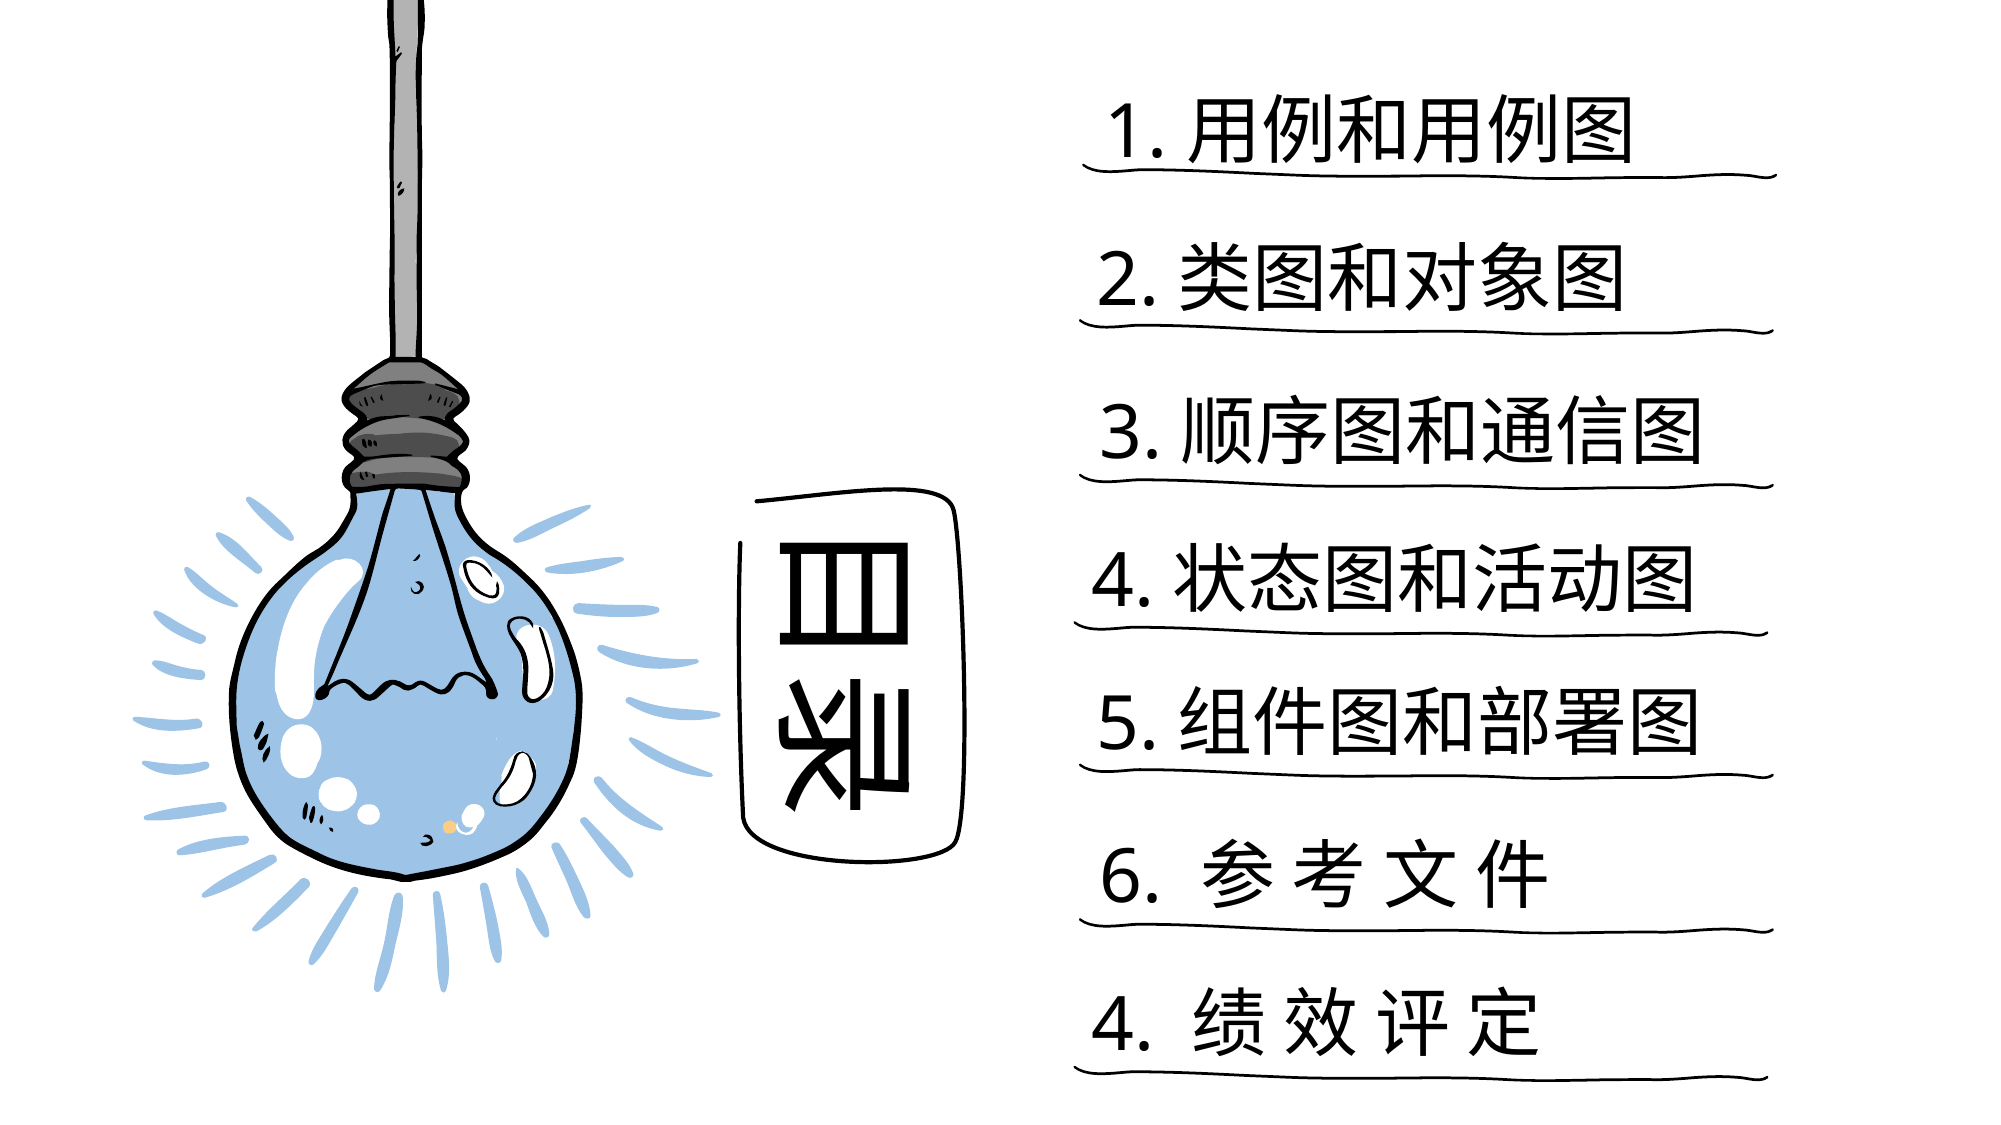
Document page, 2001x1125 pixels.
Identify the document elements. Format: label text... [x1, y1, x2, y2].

text_box [1079, 918, 1774, 935]
text_box [1079, 763, 1774, 780]
text_box [1082, 163, 1777, 180]
text_box [1073, 621, 1769, 638]
text_box 4. 绩 效 评 定 [1076, 968, 1670, 1073]
text_box 3.顺序图和通信图 [1084, 376, 1758, 481]
text_box 1.用例和用例图 [1090, 75, 1763, 177]
text_box 1.用例和用例图 [1090, 171, 1763, 181]
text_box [131, 0, 722, 994]
text_box [1079, 319, 1774, 336]
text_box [736, 489, 965, 863]
text_box [1079, 473, 1774, 490]
text_box 4.状态图和活动图 [1076, 523, 1752, 629]
text_box 5.组件图和部署图 [1082, 667, 1757, 773]
text_box 6. 参 考 文 件 [1084, 820, 1670, 926]
text_box [1073, 1065, 1769, 1082]
text_box 2.类图和对象图 [1082, 222, 1757, 328]
